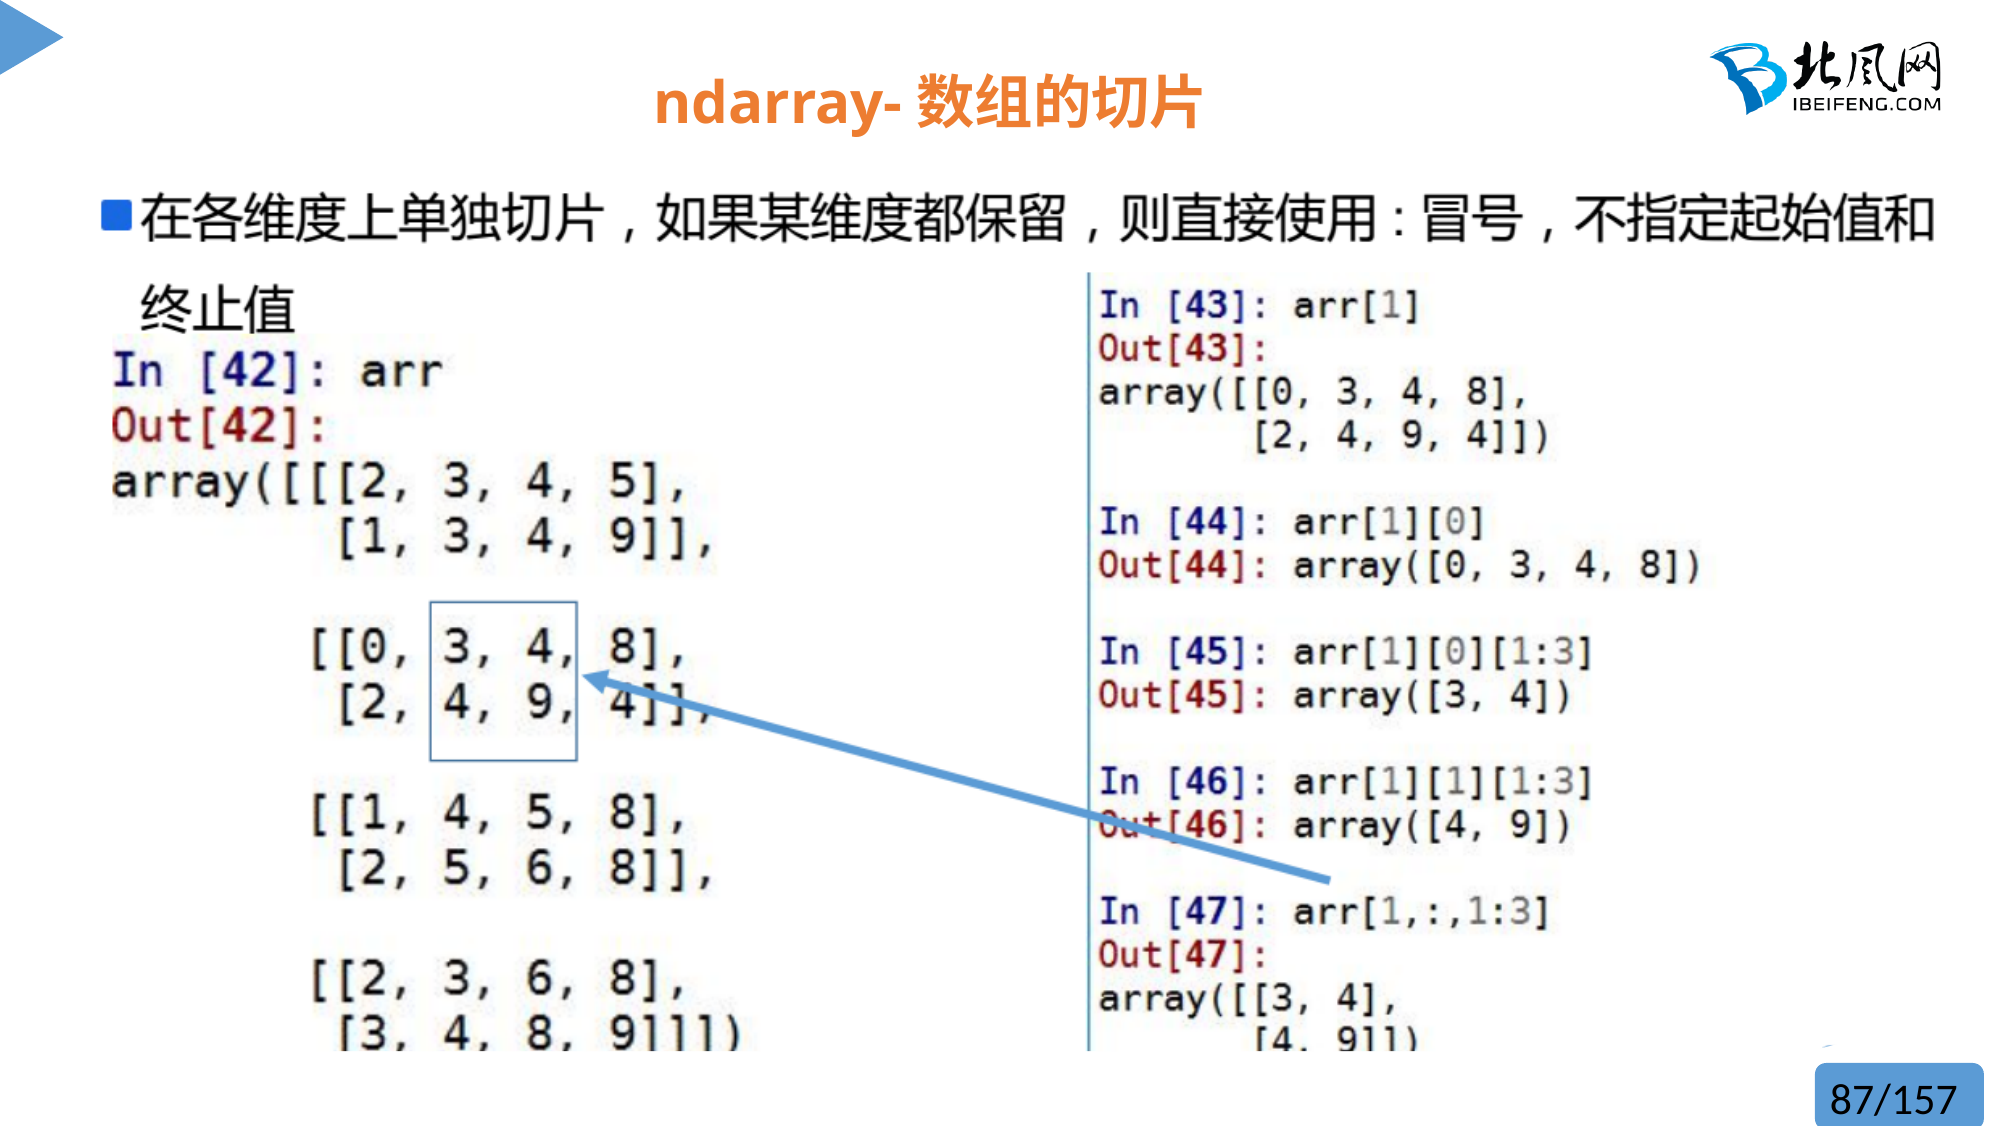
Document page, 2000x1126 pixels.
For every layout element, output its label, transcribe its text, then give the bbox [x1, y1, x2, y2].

picture [1700, 32, 1950, 117]
picture [58, 142, 1942, 1052]
title ndarray-数组的切片 [255, 42, 1606, 142]
